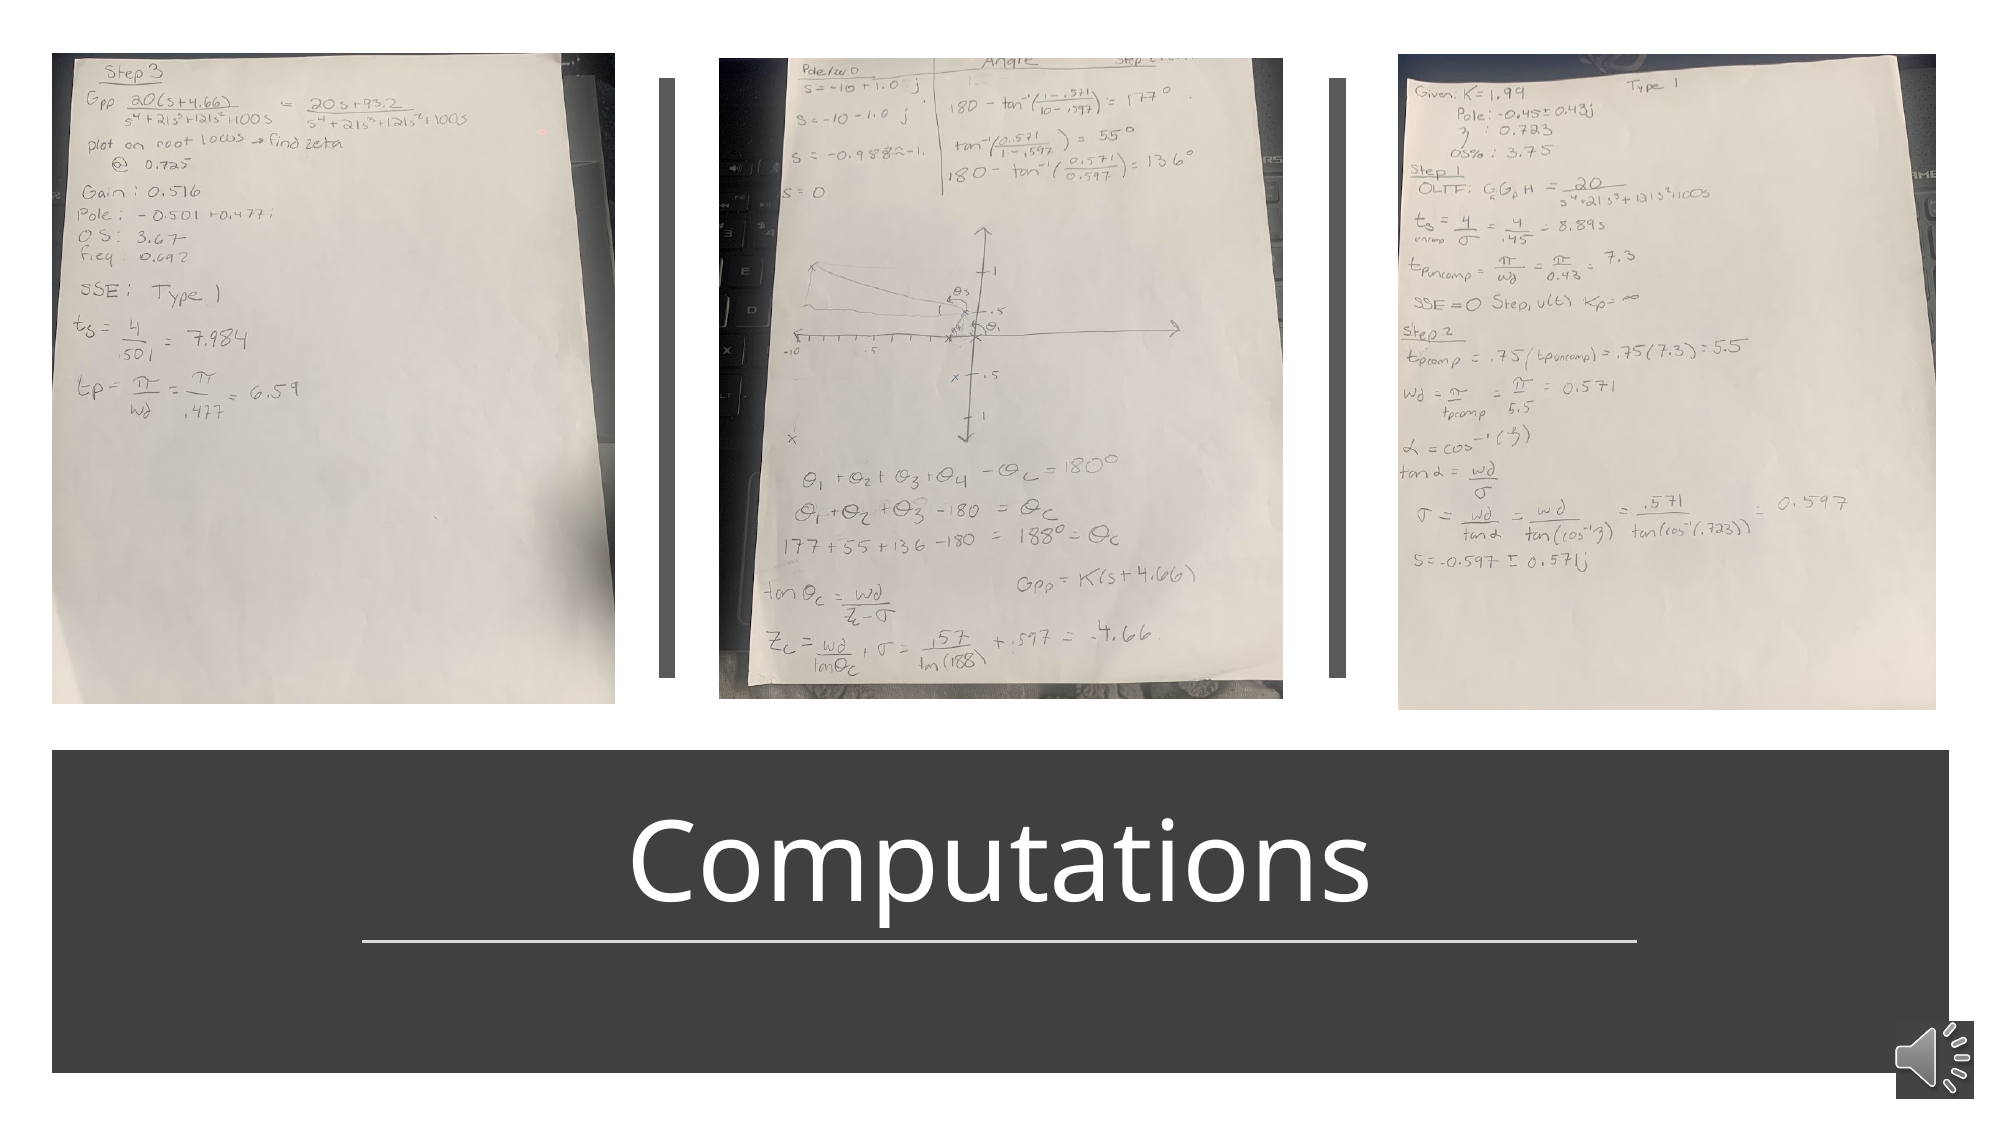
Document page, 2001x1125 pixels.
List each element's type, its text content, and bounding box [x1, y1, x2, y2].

picture [1894, 1019, 1975, 1100]
text_box [61, 759, 1939, 1064]
picture [52, 53, 615, 704]
picture [719, 58, 1283, 699]
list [1397, 54, 1936, 710]
title Computations [86, 780, 1914, 933]
